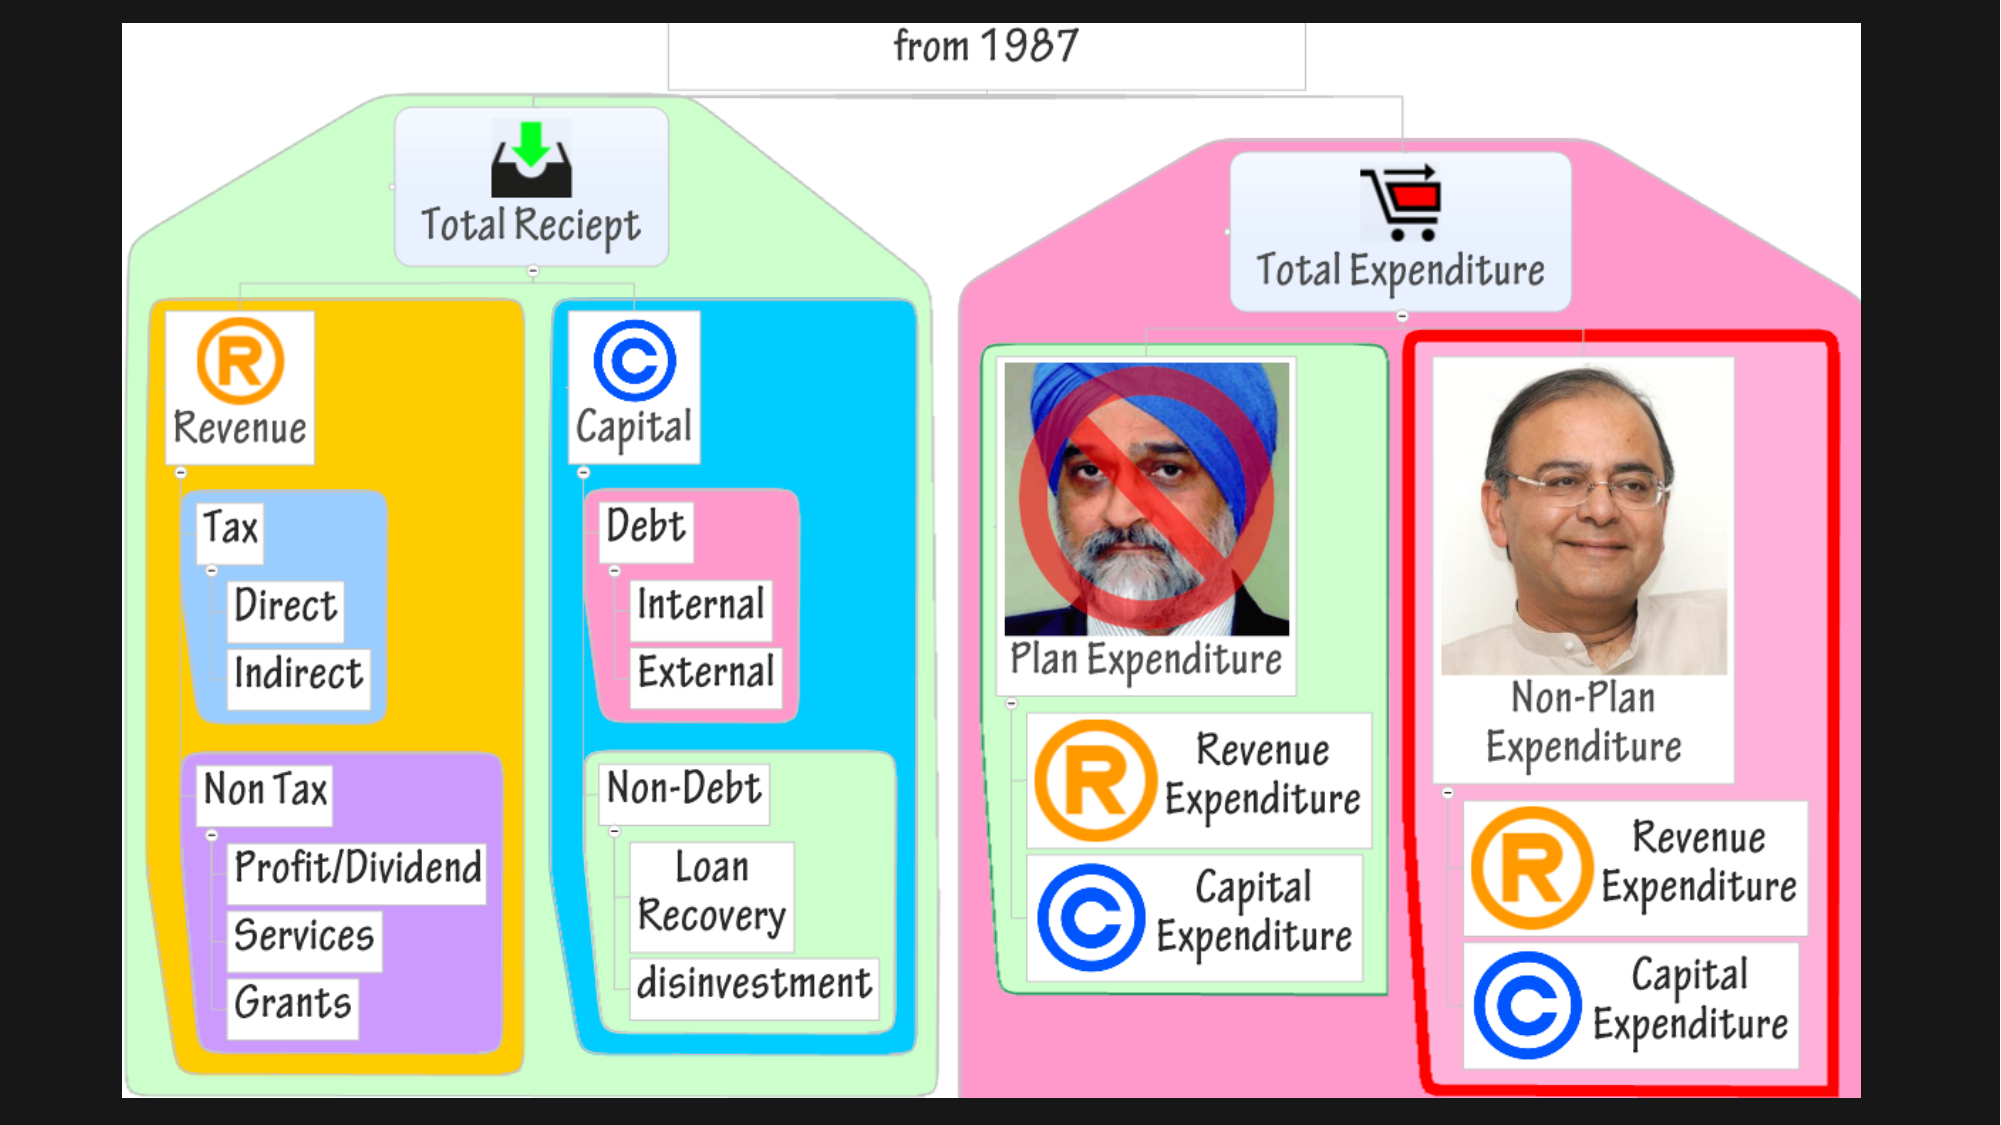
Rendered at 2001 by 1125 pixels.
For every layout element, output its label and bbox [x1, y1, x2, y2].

picture [122, 23, 1861, 1098]
